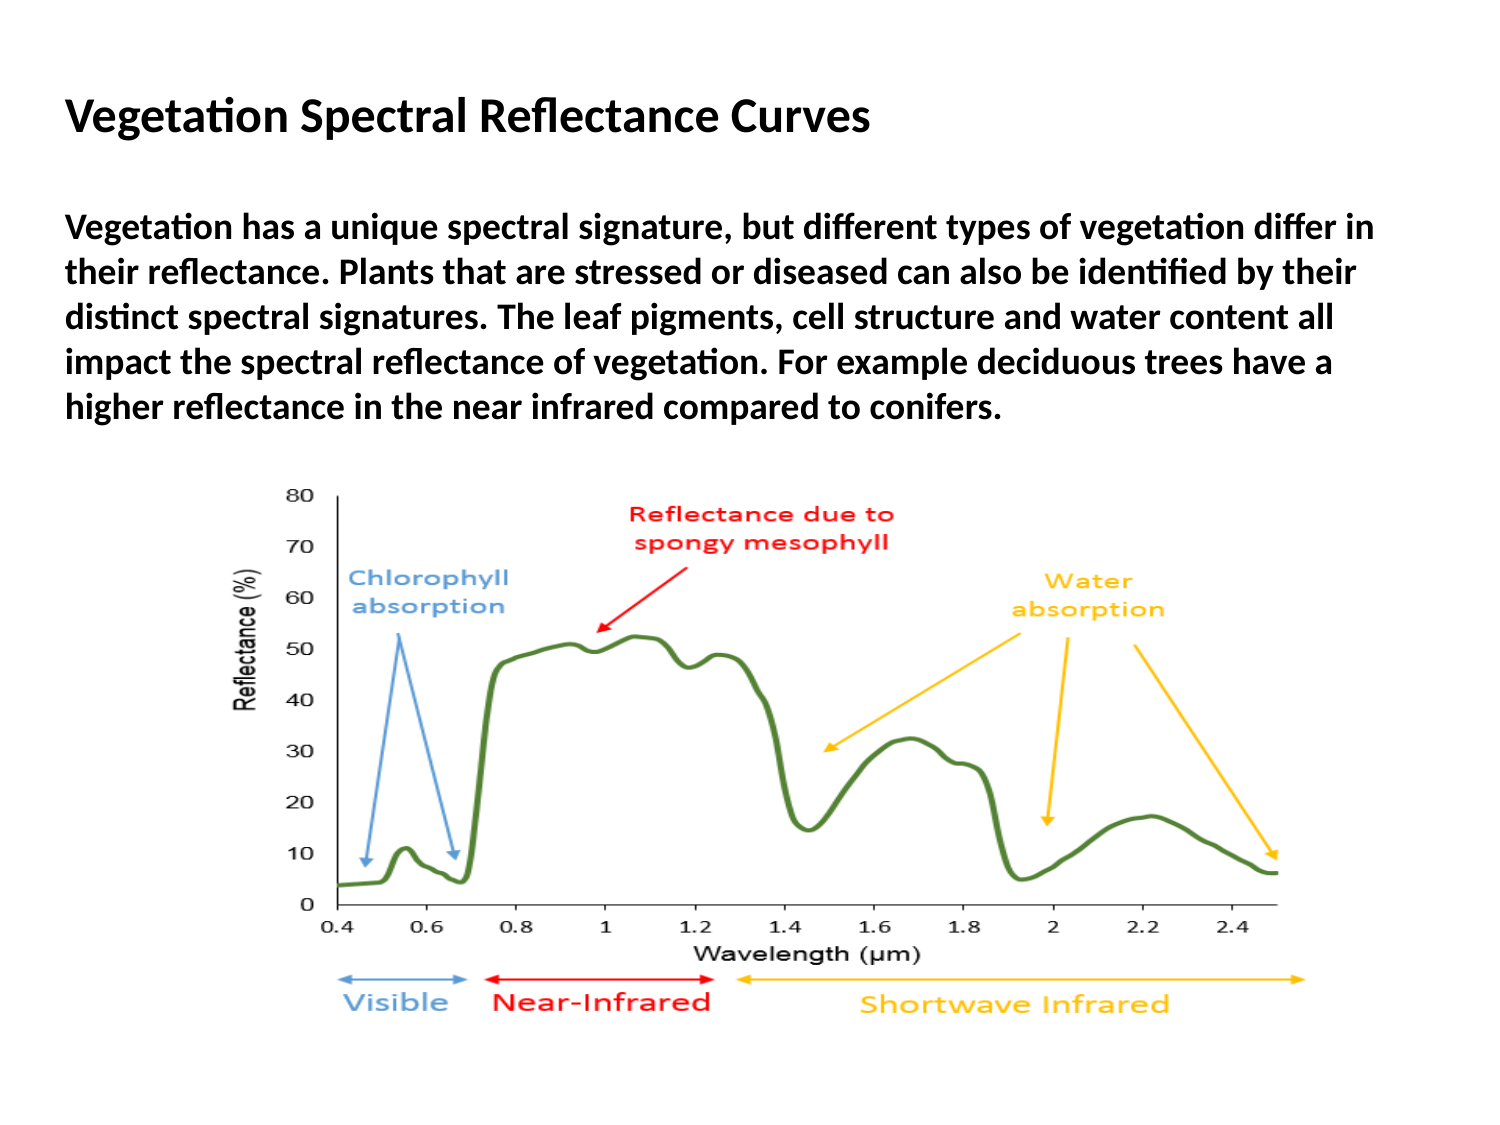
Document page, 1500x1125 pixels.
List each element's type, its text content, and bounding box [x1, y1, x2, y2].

text_box Vegetation Spectral Reflectance Curves Vegetation has a unique spectral signature, but different types of vegetation differ in their reflectance. Plants that are stressed or diseased can also be identified by their distinct spectral signatures. The leaf pigments, cell structure and water content all impact the spectral reflectance of vegetation. For example deciduous trees have a higher reflectance in the near infrared compared to conifers. [50, 74, 1450, 435]
picture [187, 462, 1352, 1038]
